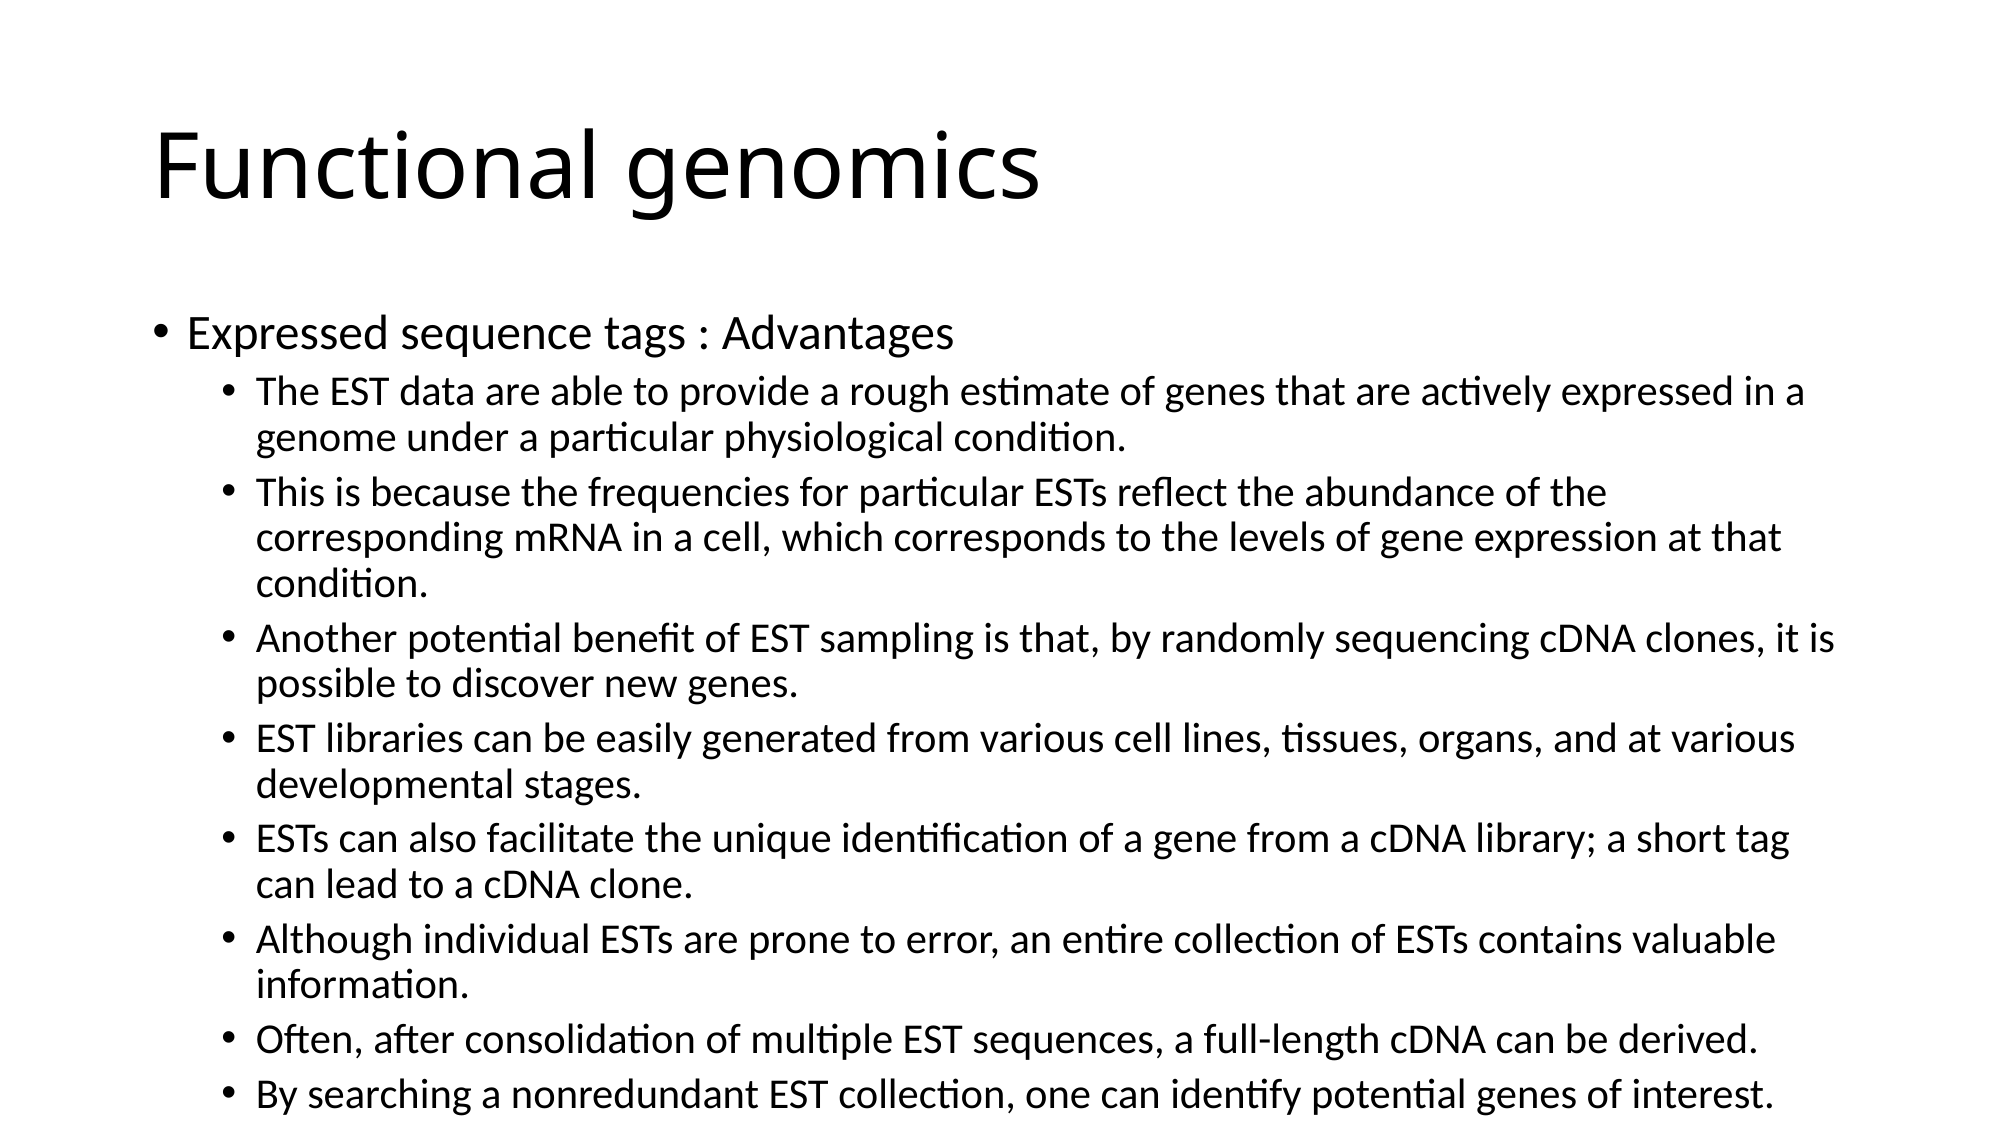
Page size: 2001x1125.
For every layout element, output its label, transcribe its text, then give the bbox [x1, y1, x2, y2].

list Expressed sequence tags : Advantages The EST data are able to provide a rough estimate of genes that are actively expressed in a genome under a particular physiological condition. This is because the frequencies for particular ESTs reflect the abundance of the corresponding mRNA in a cell, which corresponds to the levels of gene expression at that condition. Another potential benefit of EST sampling is that, by randomly sequencing cDNA clones, it is possible to discover new genes. EST libraries can be easily generated from various cell lines, tissues, organs, and at various developmental stages. ESTs can also facilitate the unique identification of a gene from a cDNA library; a short tag can lead to a cDNA clone. Although individual ESTs are prone to error, an entire collection of ESTs contains valuable information. Often, after consolidation of multiple EST sequences, a full-length cDNA can be derived. By searching a nonredundant EST collection, one can identify potential genes of interest. [137, 299, 1863, 1125]
title Functional genomics [137, 59, 1863, 278]
